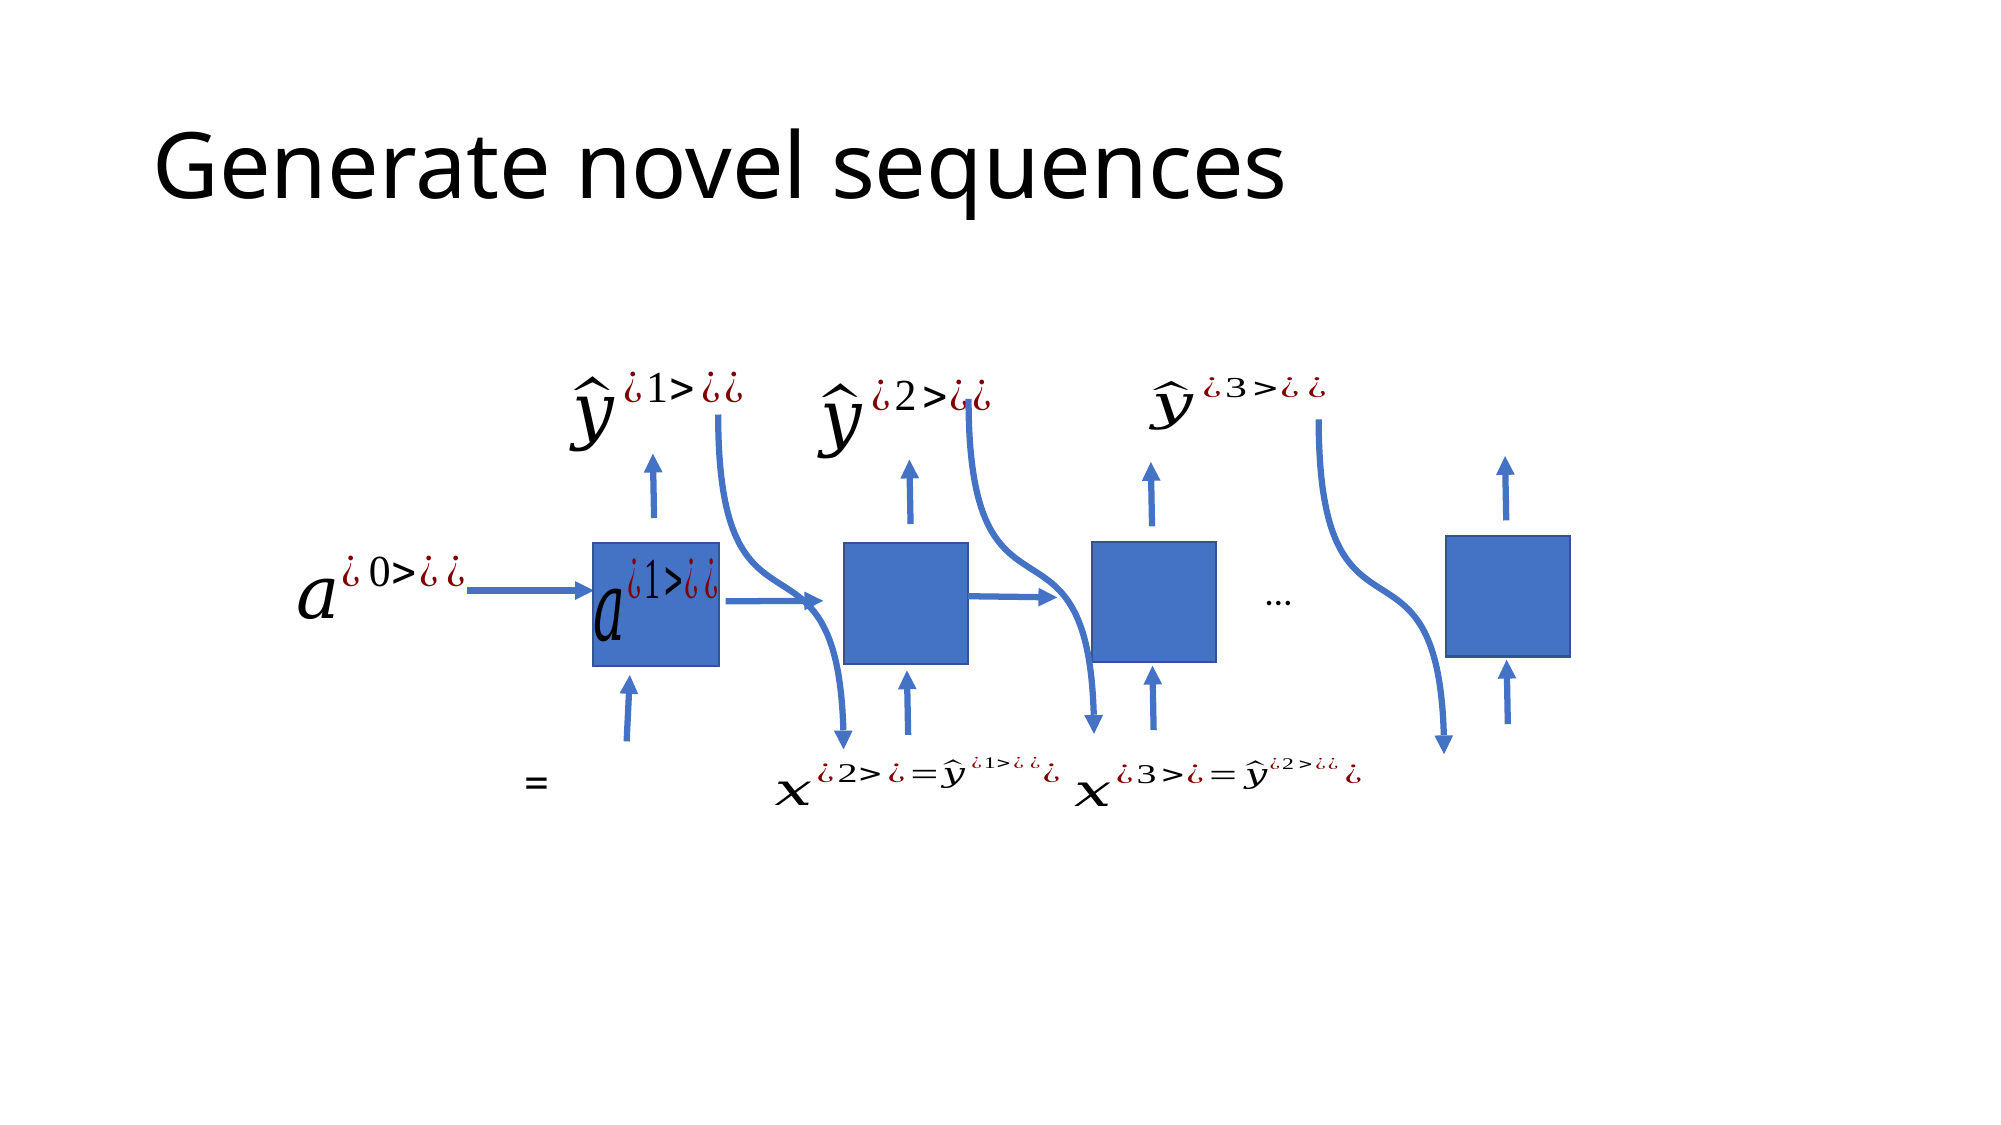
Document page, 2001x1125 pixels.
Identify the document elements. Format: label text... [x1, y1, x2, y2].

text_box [1213, 524, 1549, 650]
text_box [613, 519, 949, 645]
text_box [295, 361, 1571, 818]
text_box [863, 503, 1199, 630]
title Generate novel sequences [137, 59, 1863, 278]
